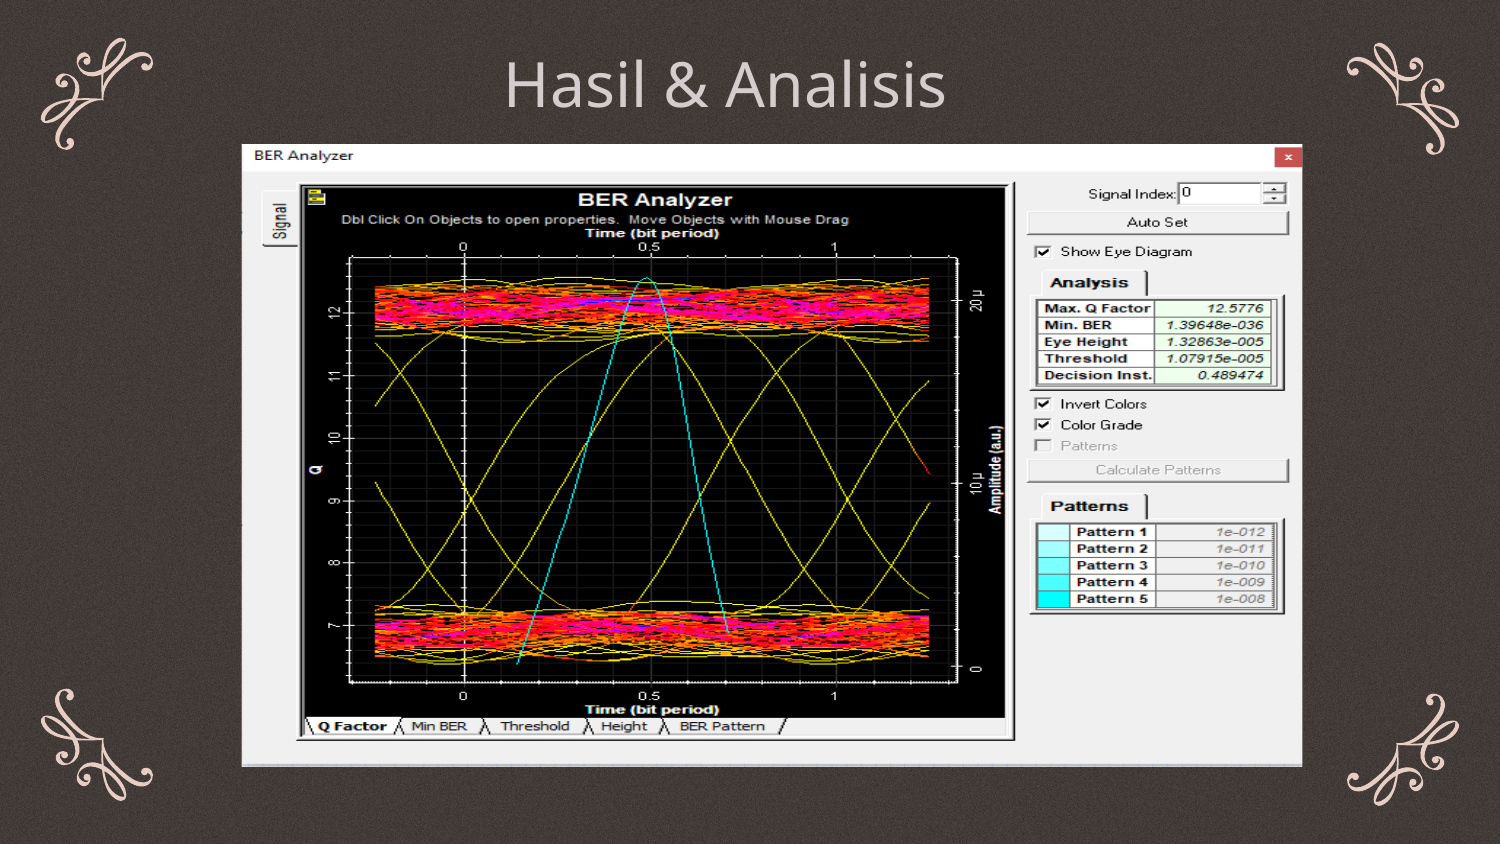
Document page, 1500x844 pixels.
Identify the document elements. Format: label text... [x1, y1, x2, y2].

title Hasil & Analisis [94, 29, 1359, 124]
picture [241, 144, 1303, 767]
